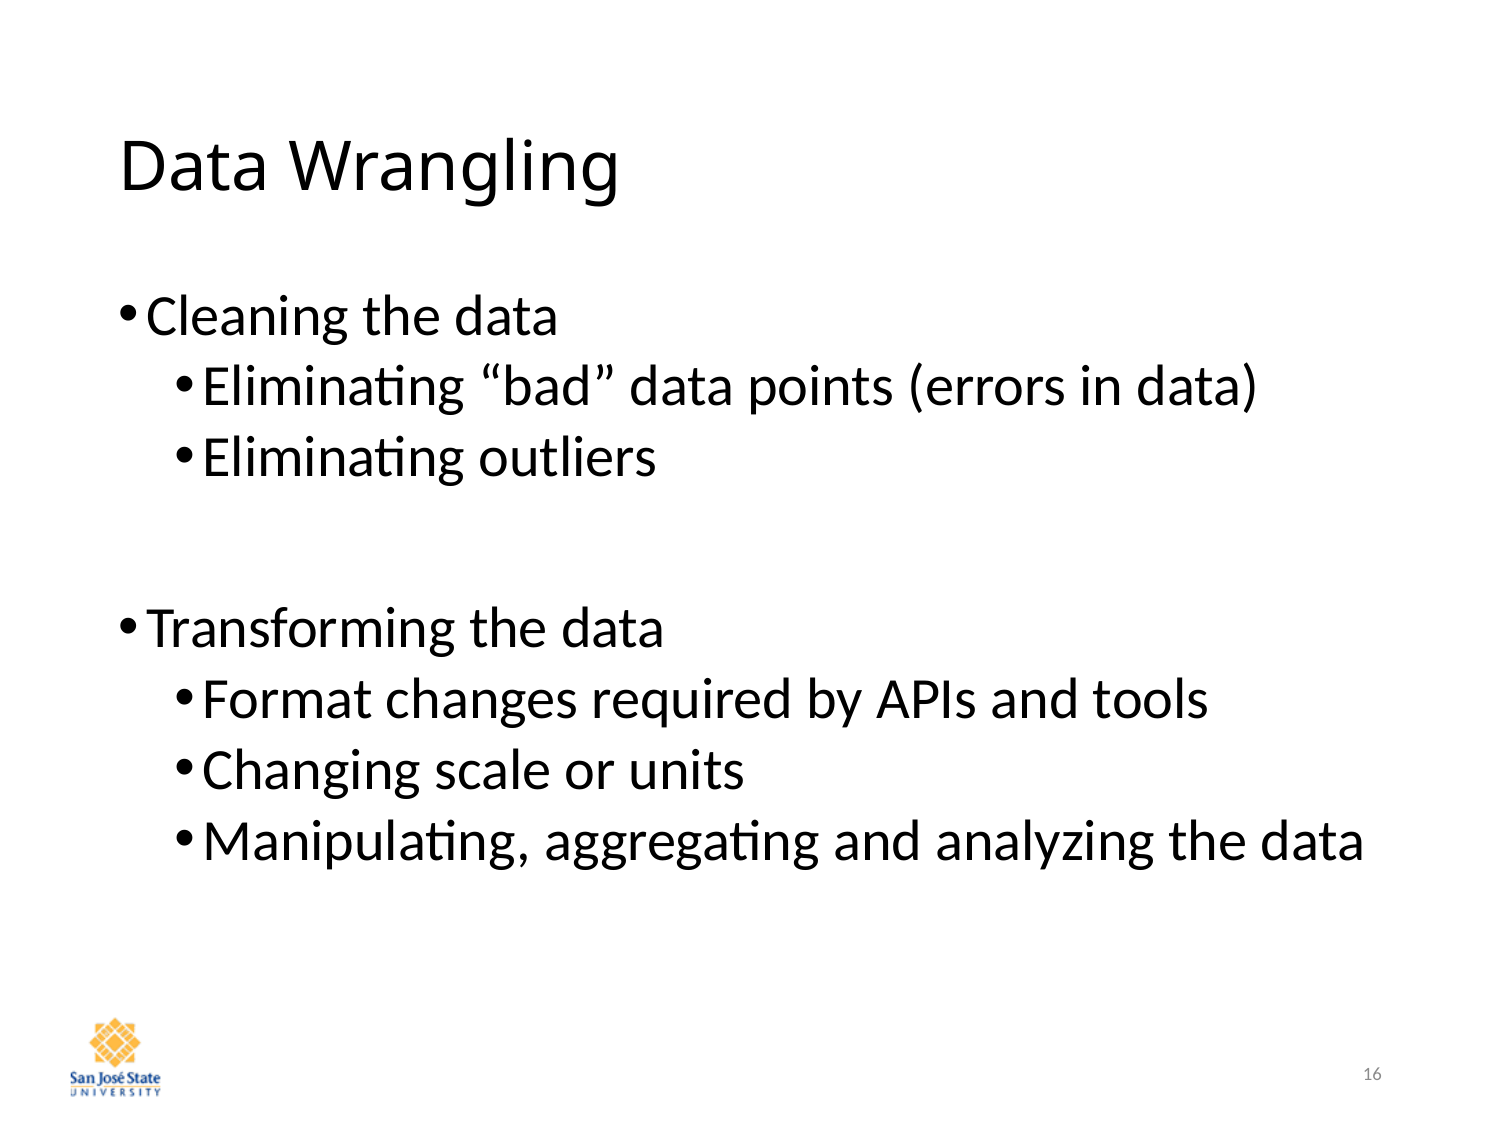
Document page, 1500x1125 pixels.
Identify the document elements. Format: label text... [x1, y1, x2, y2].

title Data Wrangling [103, 59, 1397, 277]
picture [60, 1012, 166, 1112]
slide_number 16 [1059, 1042, 1397, 1103]
list Cleaning the data Eliminating “bad” data points (errors in data) Eliminating outliers Transforming the data Format changes required by APIs and tools Changing scale or units Manipulating, aggregating and analyzing the data [103, 277, 1397, 992]
